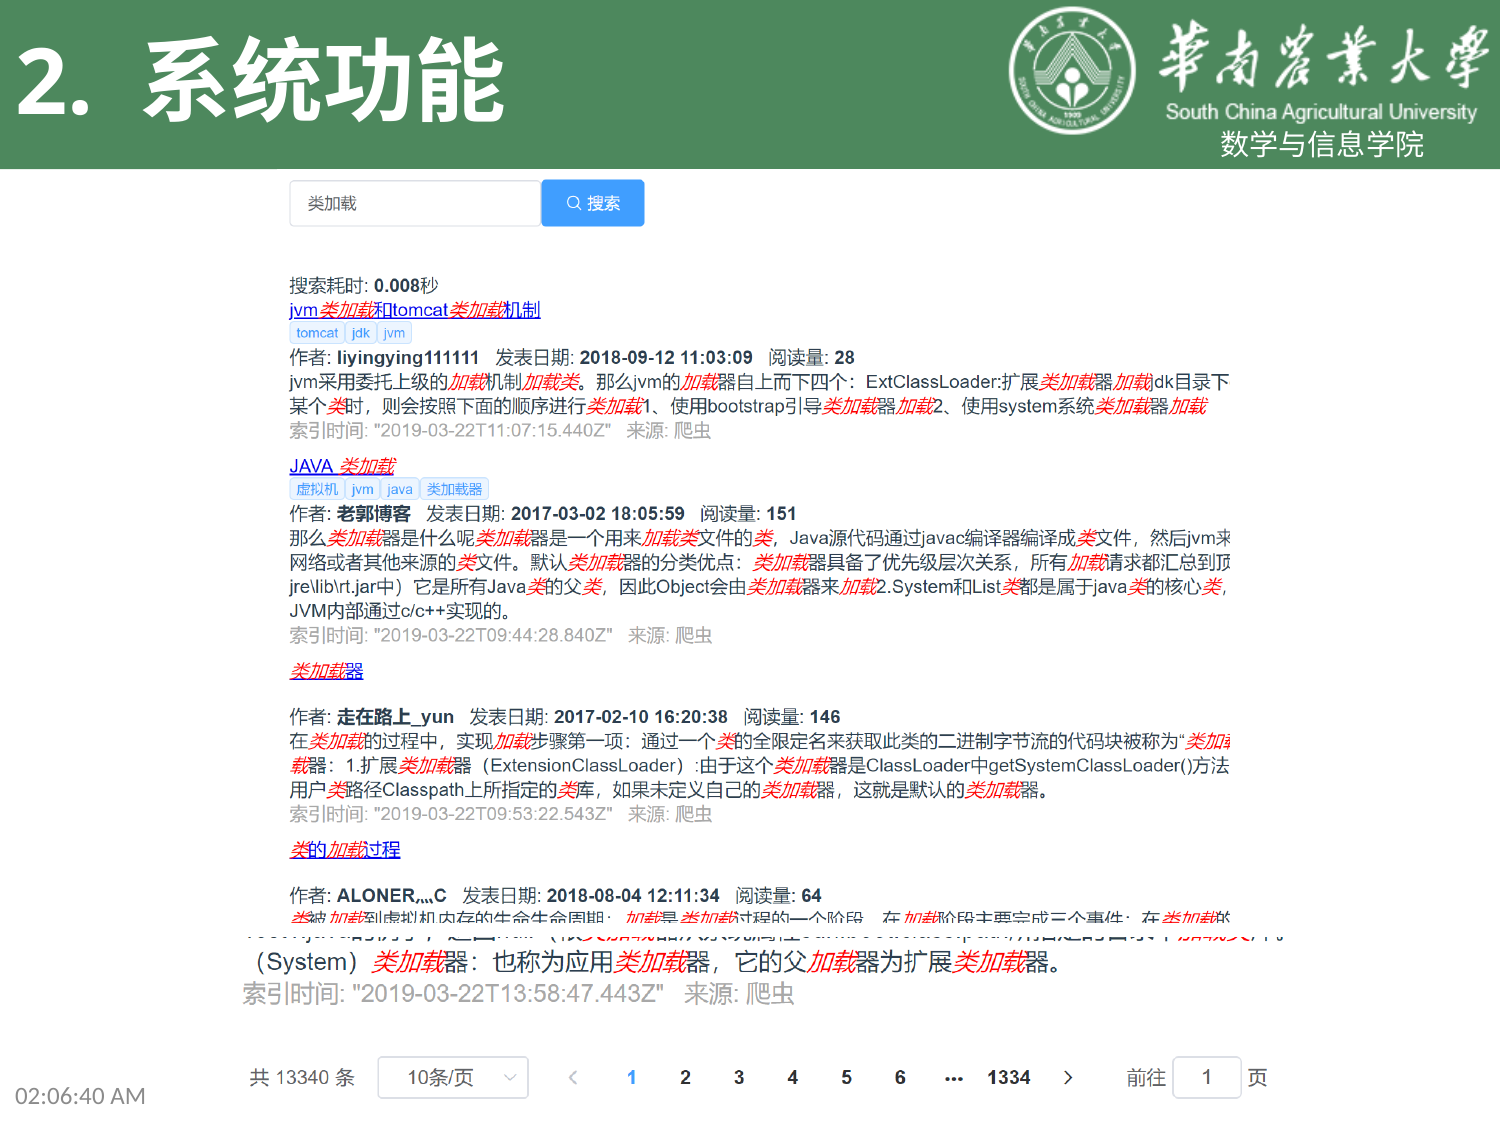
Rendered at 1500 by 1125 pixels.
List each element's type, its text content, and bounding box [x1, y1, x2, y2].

picture [276, 168, 1230, 923]
title 2. 系统功能 [0, 0, 988, 170]
picture [1003, 0, 1500, 149]
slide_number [0, 1065, 338, 1125]
picture [1399, 134, 1403, 149]
picture [213, 937, 1293, 1118]
picture [1239, 138, 1244, 147]
